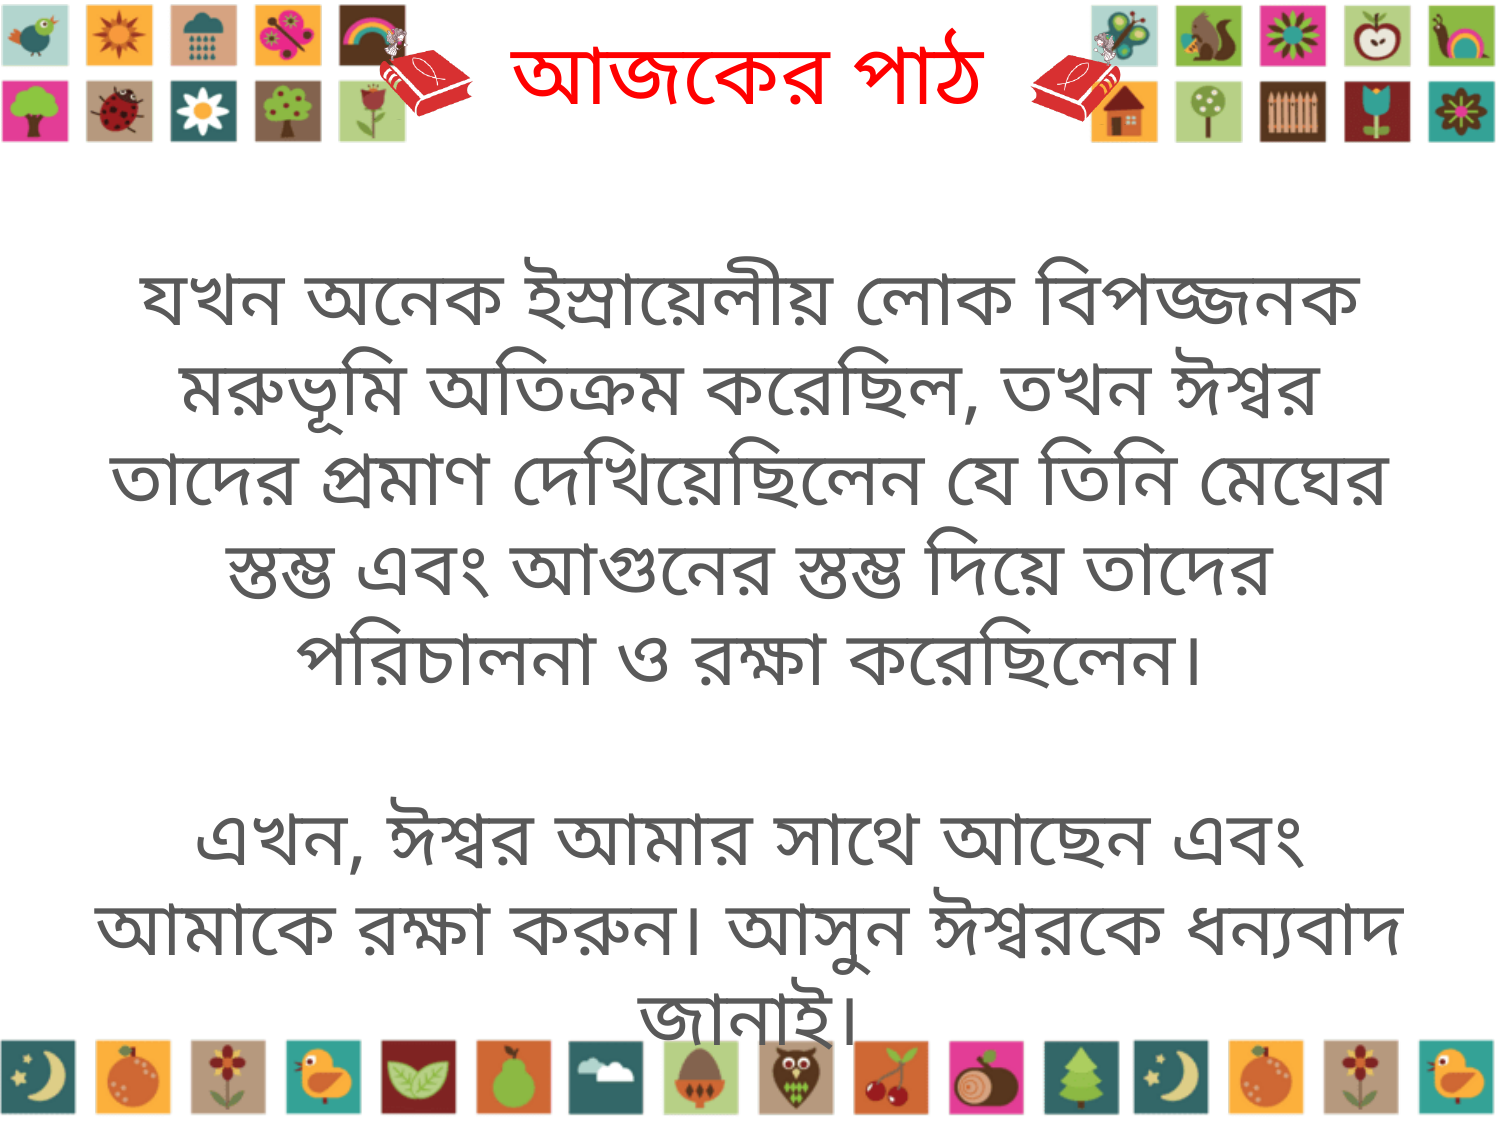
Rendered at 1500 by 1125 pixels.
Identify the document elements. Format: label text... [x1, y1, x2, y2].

picture [0, 3, 505, 150]
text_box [0, 1028, 1500, 1118]
text_box যখন অনেক ইস্রায়েলীয় লোক বিপজ্জনক মরুভূমি অতিক্রম করেছিল, তখন ঈশ্বর তাদের প্রমাণ দেখিয়েছিলেন যে তিনি মেঘের স্তম্ভ এবং আগুনের স্তম্ভ দিয়ে তাদের পরিচালনা ও রক্ষা করেছিলেন। এখন, ঈশ্বর আমার সাথে আছেন এবং আমাকে রক্ষা করুন। আসুন ঈশ্বরকে ধন্যবাদ জানাই। [76, 243, 1424, 1027]
picture [998, 3, 1500, 150]
text_box আজকের পাঠ [425, 13, 1078, 129]
